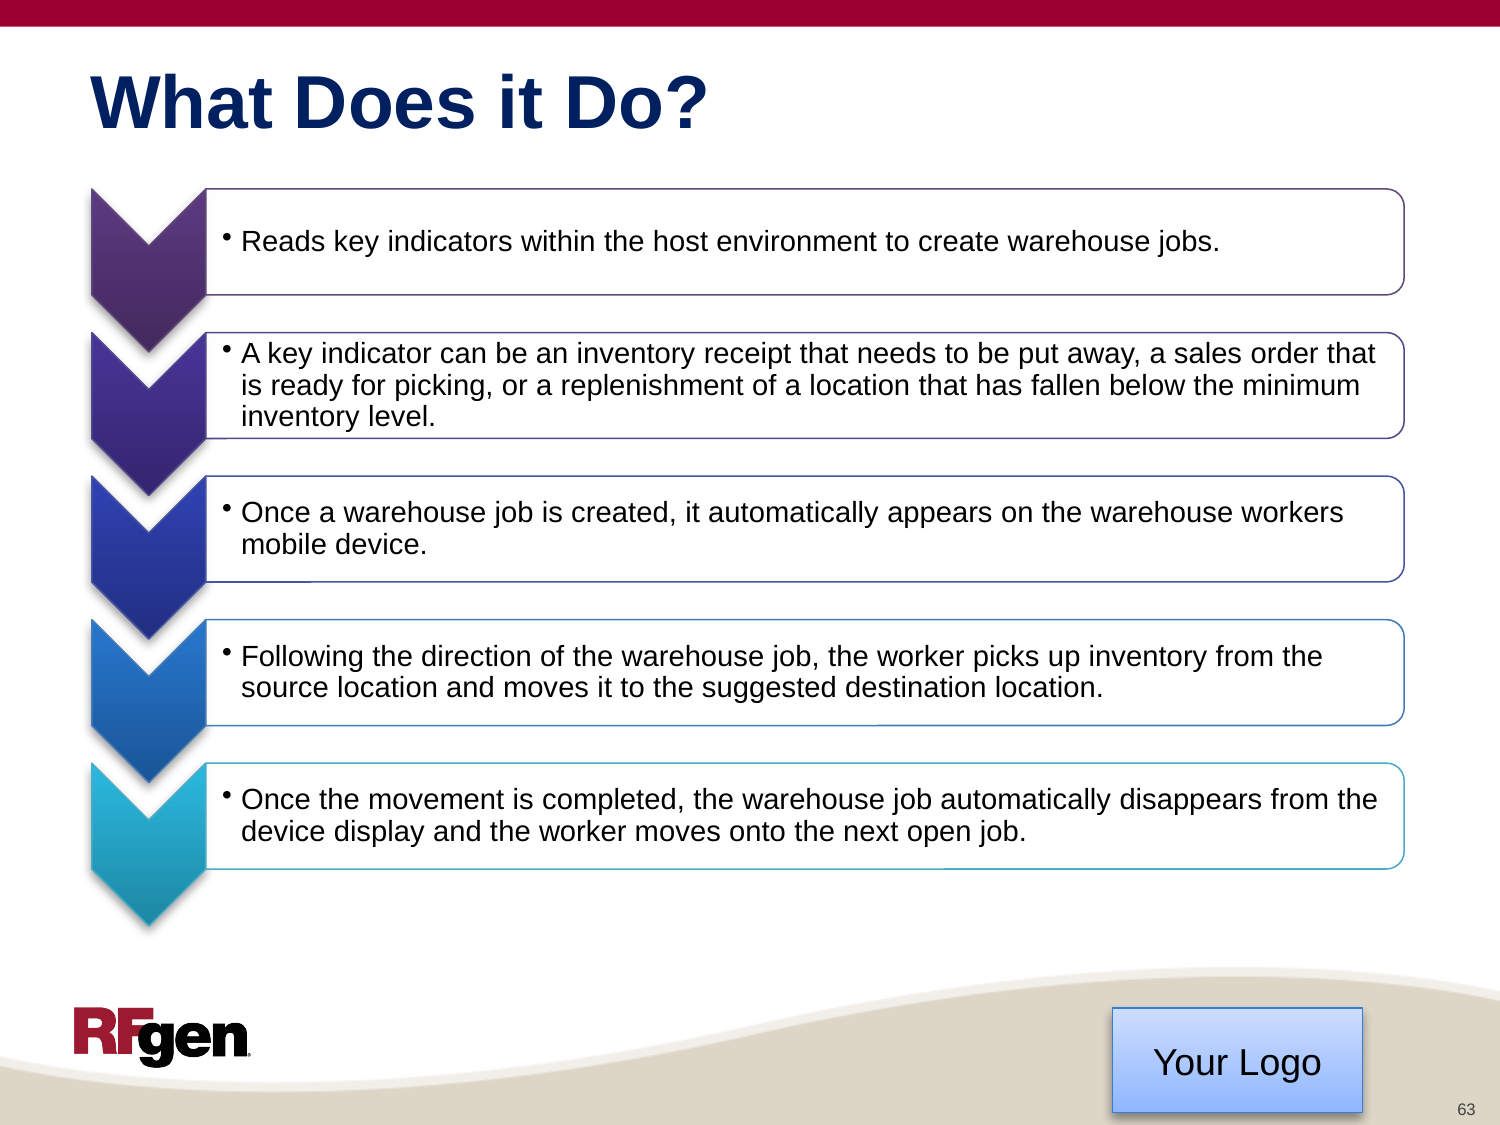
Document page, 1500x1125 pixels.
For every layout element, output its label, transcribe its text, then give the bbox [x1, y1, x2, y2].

slide_number 63 [1435, 1079, 1498, 1125]
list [91, 188, 1405, 927]
title What Does it Do? [75, 45, 1425, 234]
picture [0, 958, 1500, 1125]
